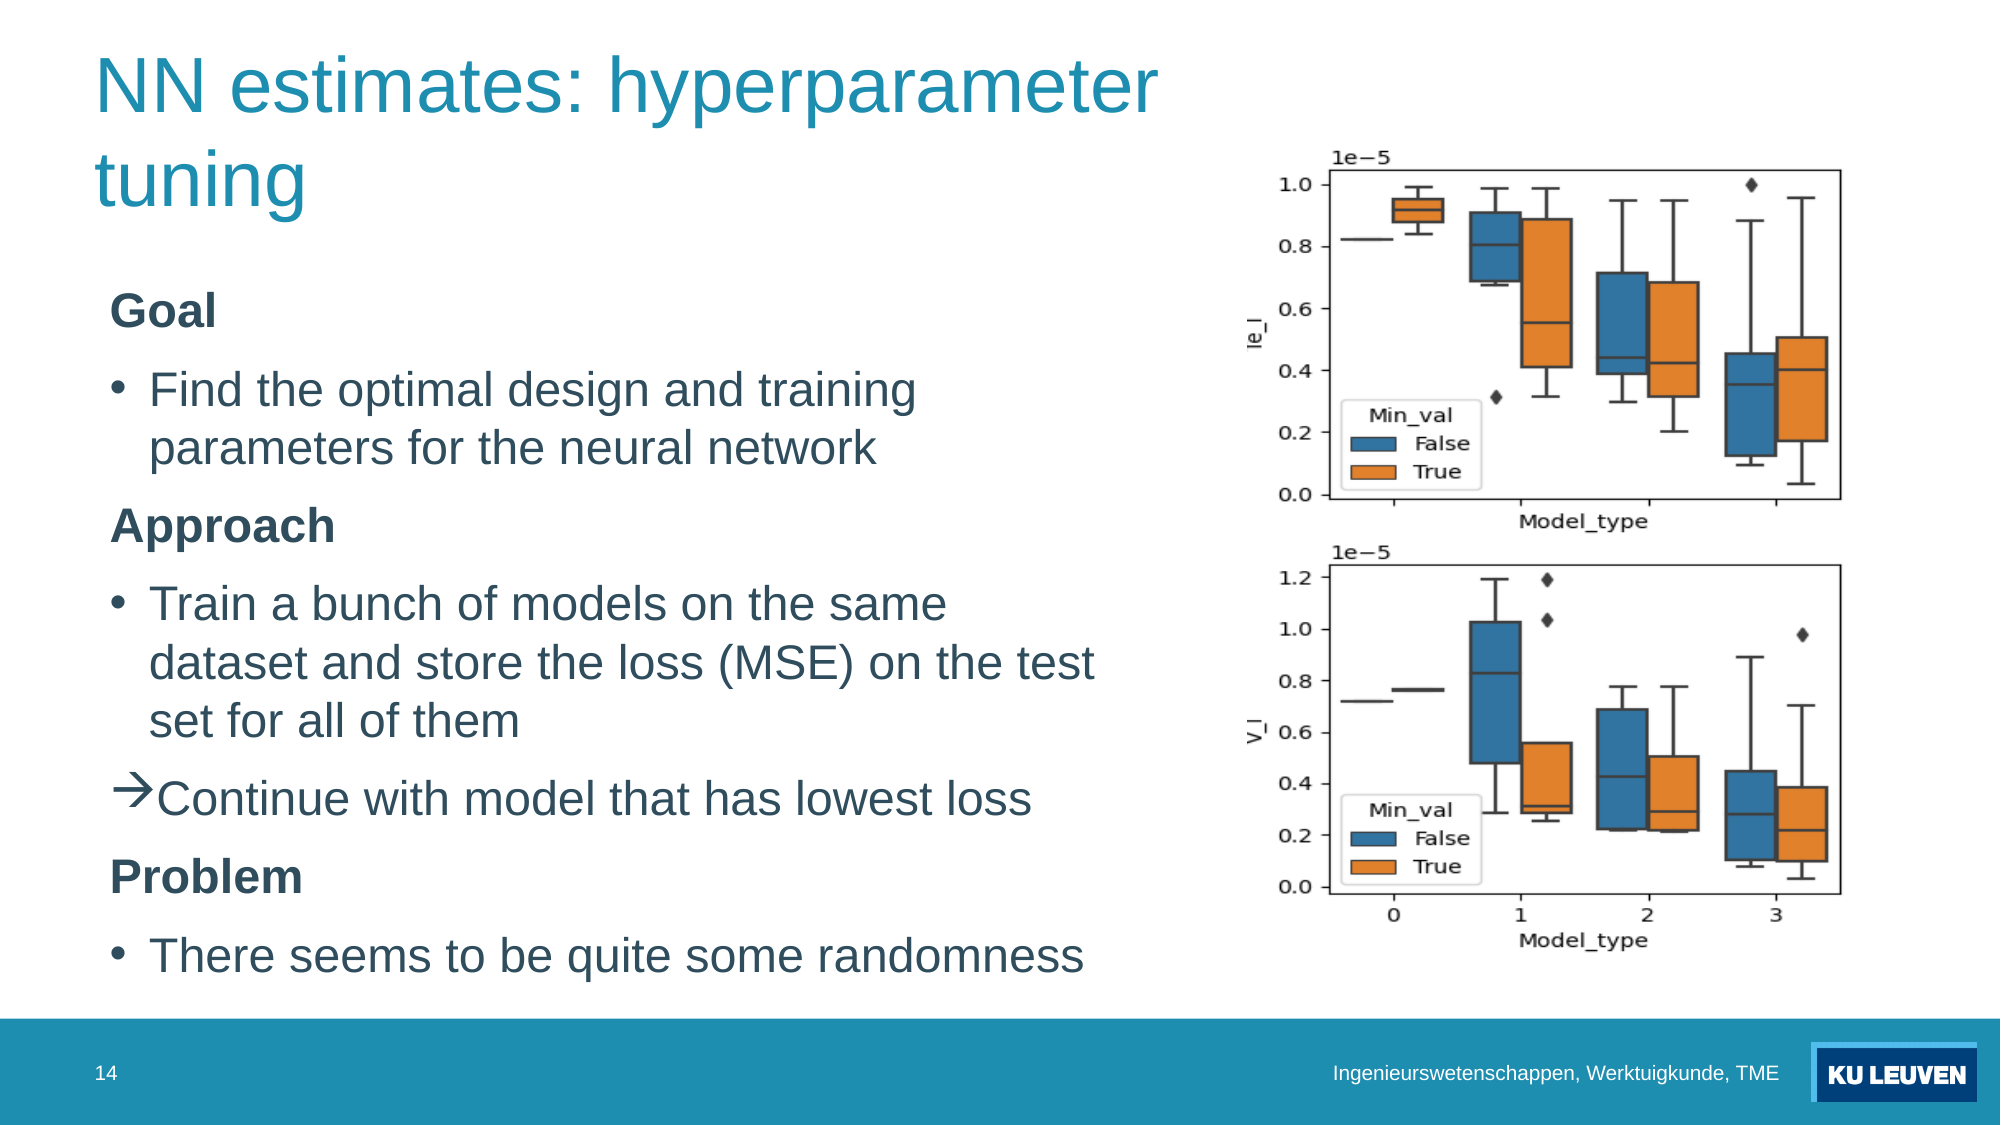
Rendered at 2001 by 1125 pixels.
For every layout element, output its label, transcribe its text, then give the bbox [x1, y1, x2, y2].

slide_number 14 [94, 1018, 201, 1125]
footer Ingenieurswetenschappen, Werktuigkunde, TME [989, 1018, 1809, 1125]
list Goal Find the optimal design and training parameters for the neural network Approach Train a bunch of models on the same dataset and store the loss (MSE) on the test set for all of them Continue with model that has lowest loss Problem There seems to be quite some randomness [94, 271, 1121, 1004]
picture [1247, 57, 1906, 997]
picture [1811, 1042, 1977, 1102]
title NN estimates: hyperparameter tuning [94, 33, 1306, 223]
